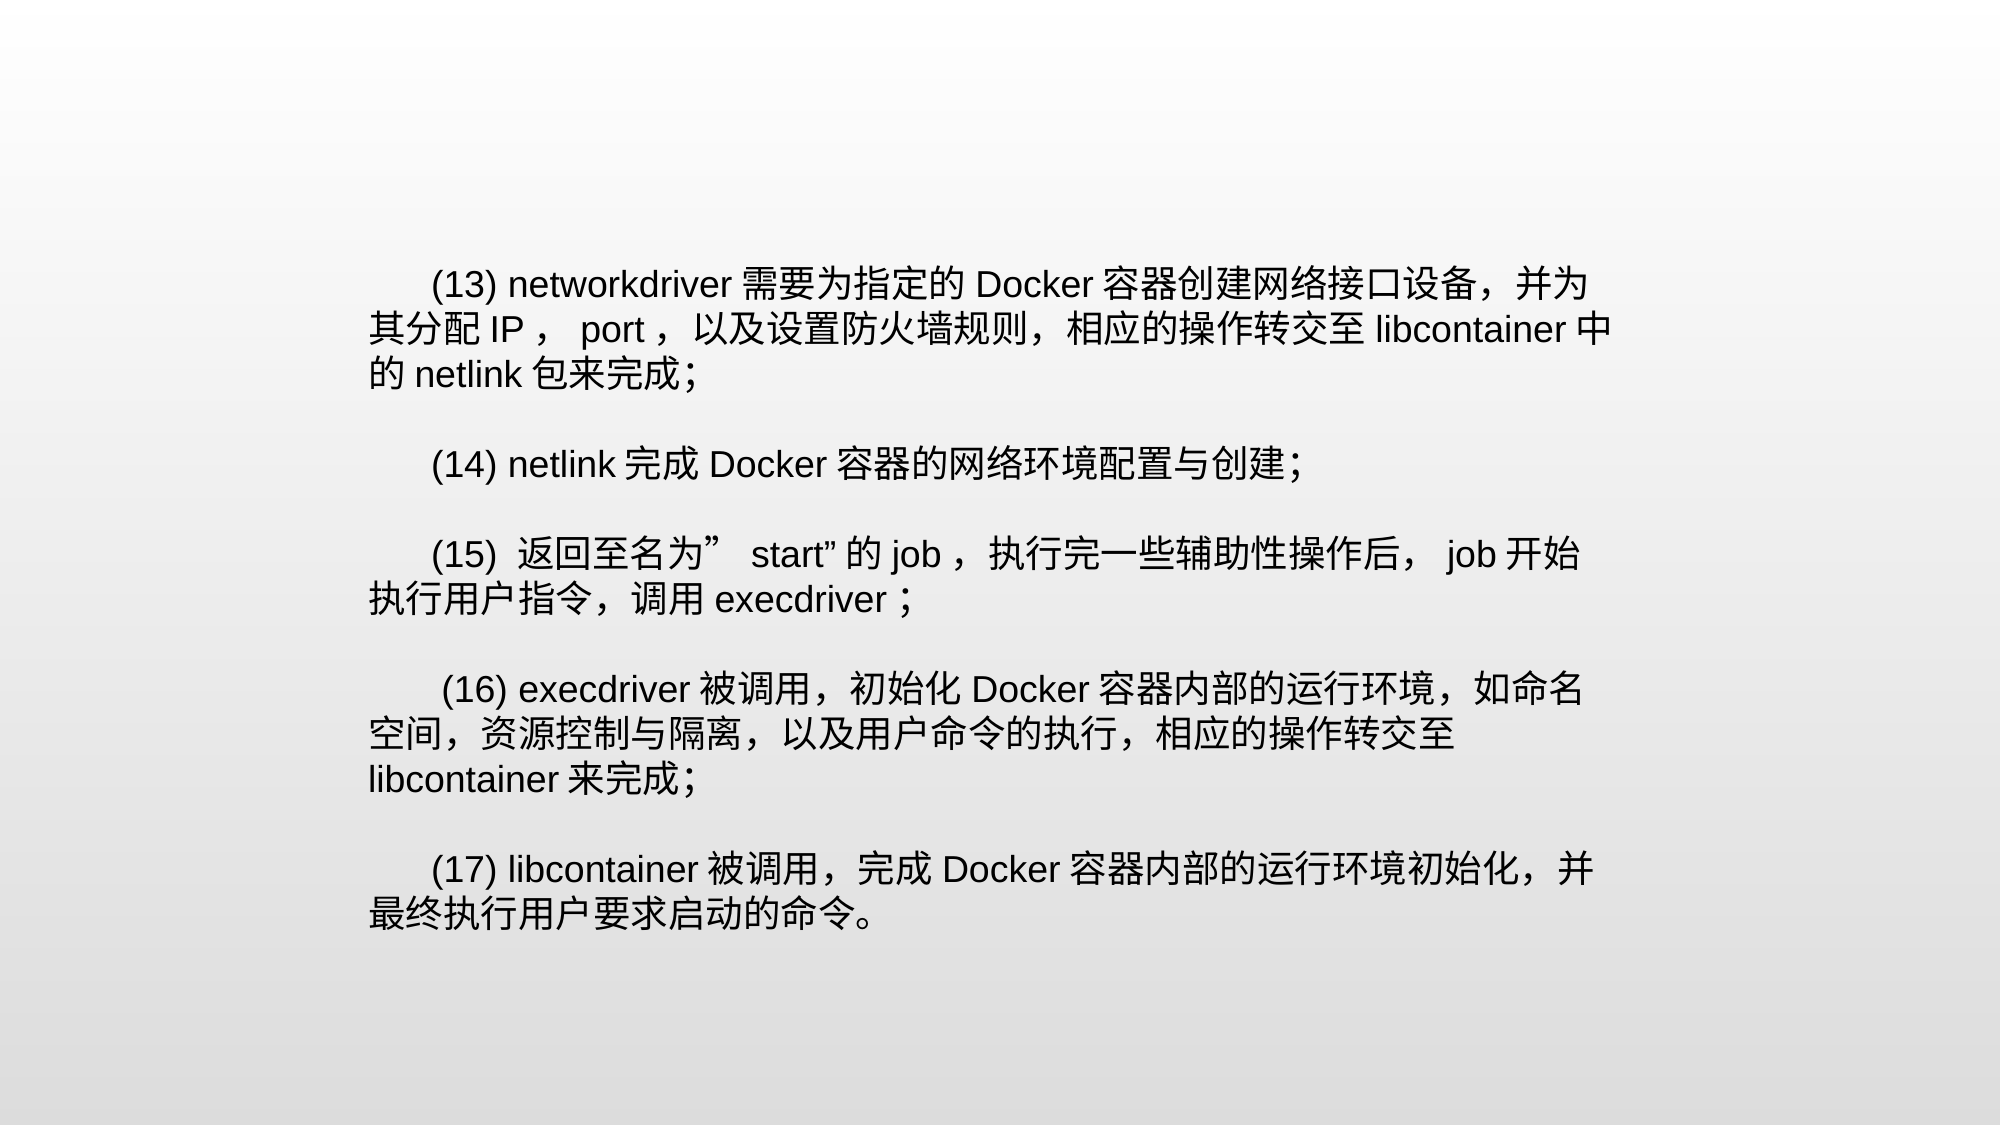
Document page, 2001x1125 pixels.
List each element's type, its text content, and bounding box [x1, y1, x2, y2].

text_box (13) networkdriver需要为指定的Docker容器创建网络接口设备，并为其分配IP，port，以及设置防火墙规则，相应的操作转交至libcontainer中的netlink包来完成； (14) netlink完成Docker容器的网络环境配置与创建； (15) 返回至名为”start”的job，执行完一些辅助性操作后，job开始执行用户指令，调用execdriver； (16) execdriver被调用，初始化Docker容器内部的运行环境，如命名空间，资源控制与隔离，以及用户命令的执行，相应的操作转交至libcontainer来完成； (17) libcontainer被调用，完成Docker容器内部的运行环境初始化，并最终执行用户要求启动的命令。 [353, 207, 1629, 988]
